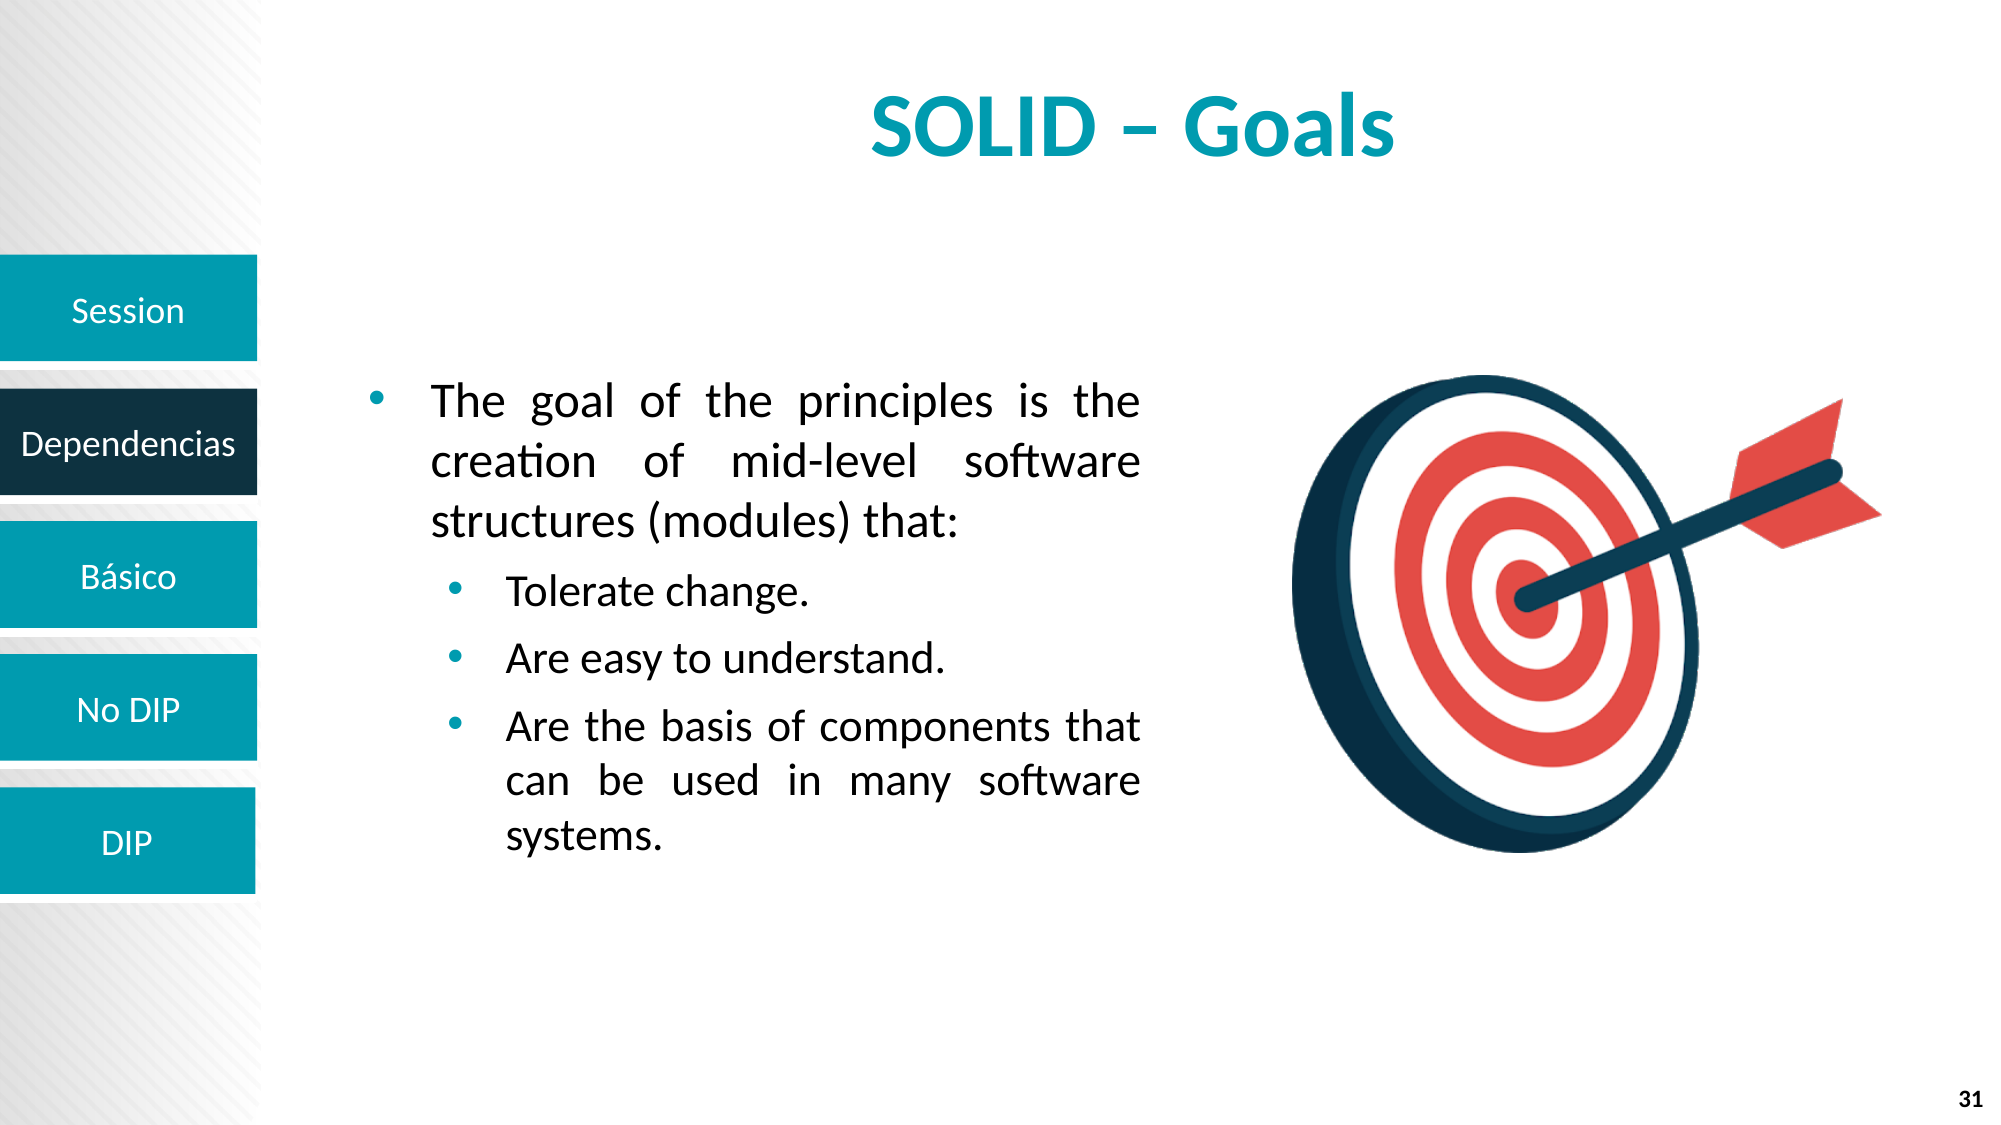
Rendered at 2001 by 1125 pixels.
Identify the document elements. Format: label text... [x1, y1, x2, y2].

picture [1291, 375, 1882, 853]
text_box The goal of the principles is the creation of mid-level software structures (modules) that: Tolerate change. Are easy to understand. Are the basis of components that can be used in many software systems. [340, 231, 1157, 997]
slide_number 31 [1921, 1072, 2000, 1124]
title SOLID – Goals [340, 36, 1927, 204]
